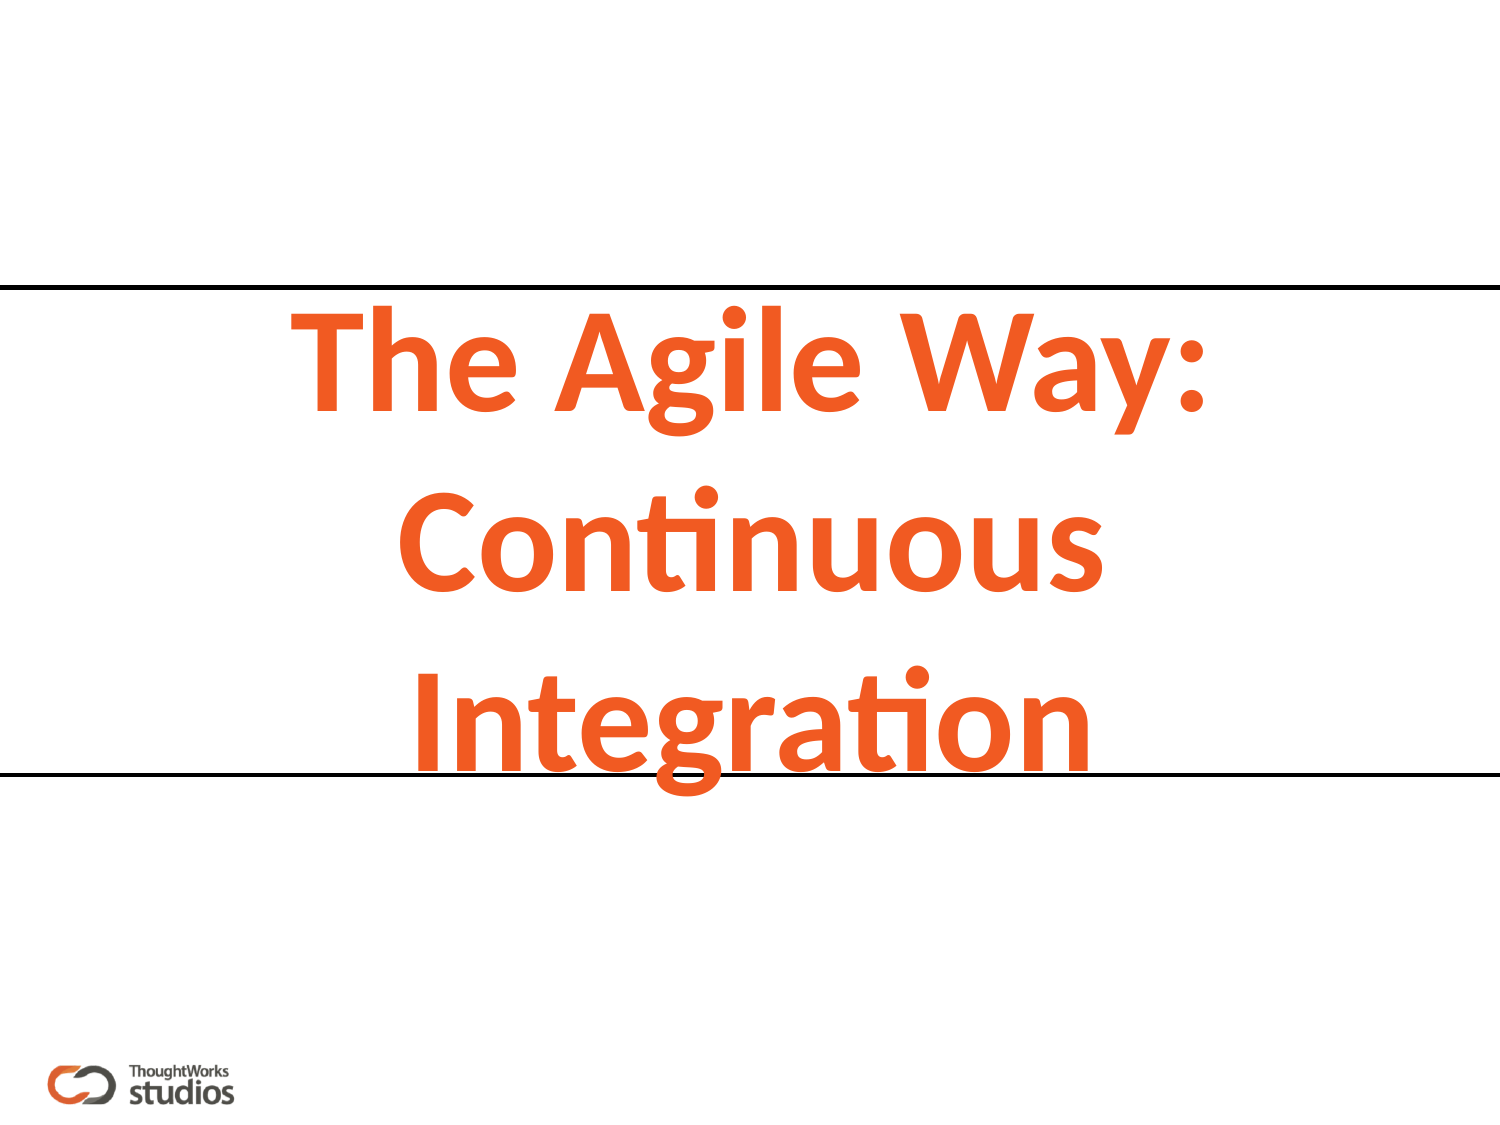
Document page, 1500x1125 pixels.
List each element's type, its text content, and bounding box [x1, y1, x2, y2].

title The Agile Way: Continuous Integration [62, 299, 1443, 763]
picture [46, 1063, 235, 1105]
